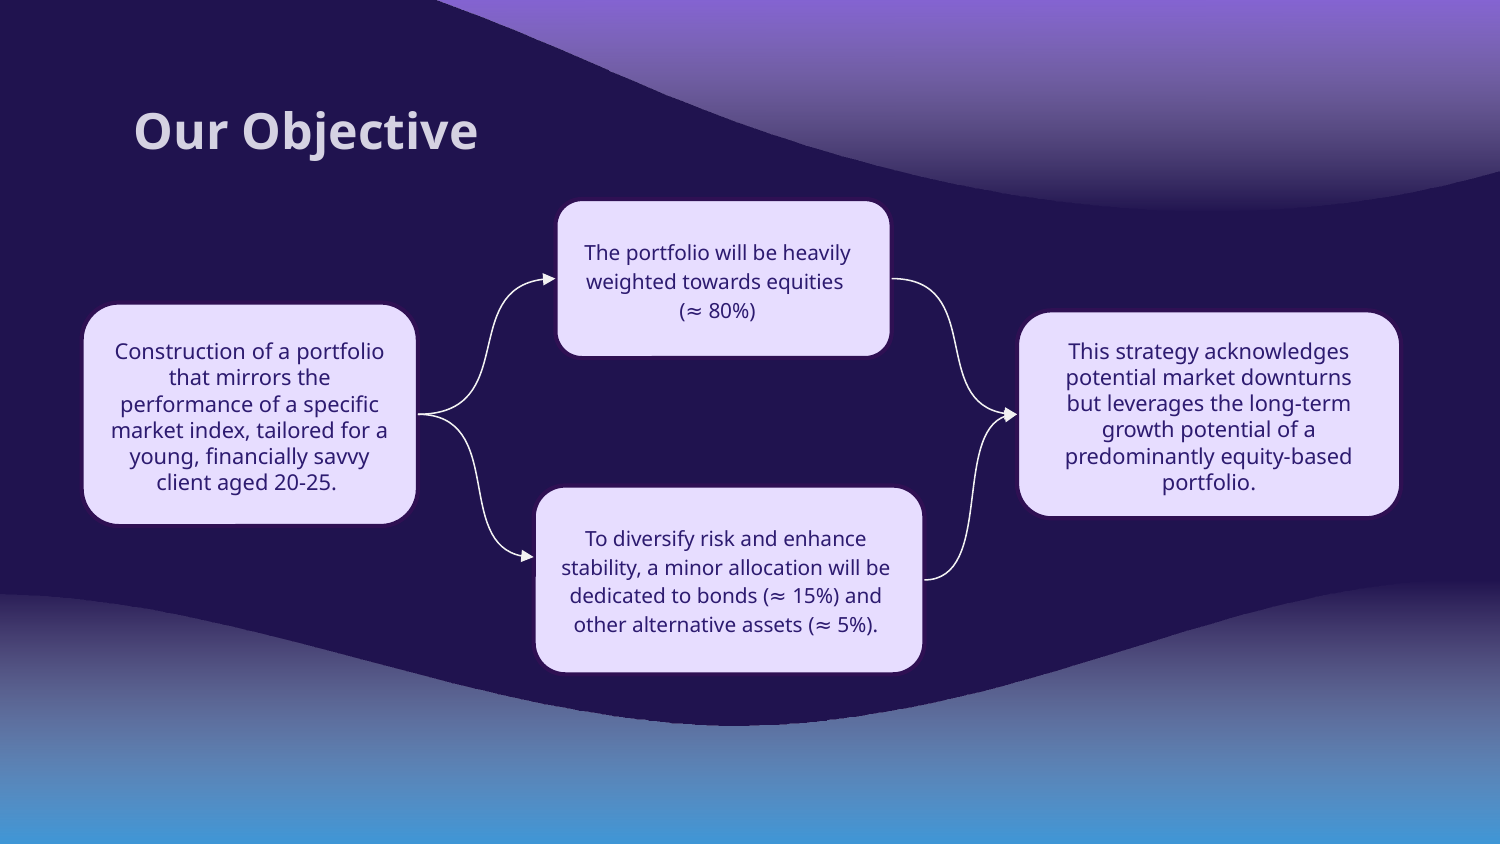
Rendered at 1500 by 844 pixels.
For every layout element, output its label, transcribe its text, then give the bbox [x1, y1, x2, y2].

text_box [531, 483, 927, 677]
text_box [553, 196, 894, 221]
text_box [79, 300, 412, 529]
title Our Objective [118, 88, 1382, 171]
text_box This strategy acknowledges potential market downturns but leverages the long-term growth potential of a predominantly equity-based portfolio. [1032, 330, 1386, 503]
text_box [561, 322, 886, 361]
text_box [891, 278, 1018, 415]
text_box [1021, 308, 1404, 521]
subtitle The portfolio will be heavily weighted towards equities (≈ 80%) [525, 221, 910, 322]
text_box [417, 278, 556, 415]
text_box To diversify risk and enhance stability, a minor allocation will be dedicated to bonds (≈ 15%) and other alternative assets (≈ 5%). [533, 506, 918, 608]
text_box Construction of a portfolio that mirrors the performance of a specific market index, tailored for a young, financially savvy client aged 20-25. [90, 330, 409, 503]
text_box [924, 413, 1018, 581]
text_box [417, 422, 534, 558]
